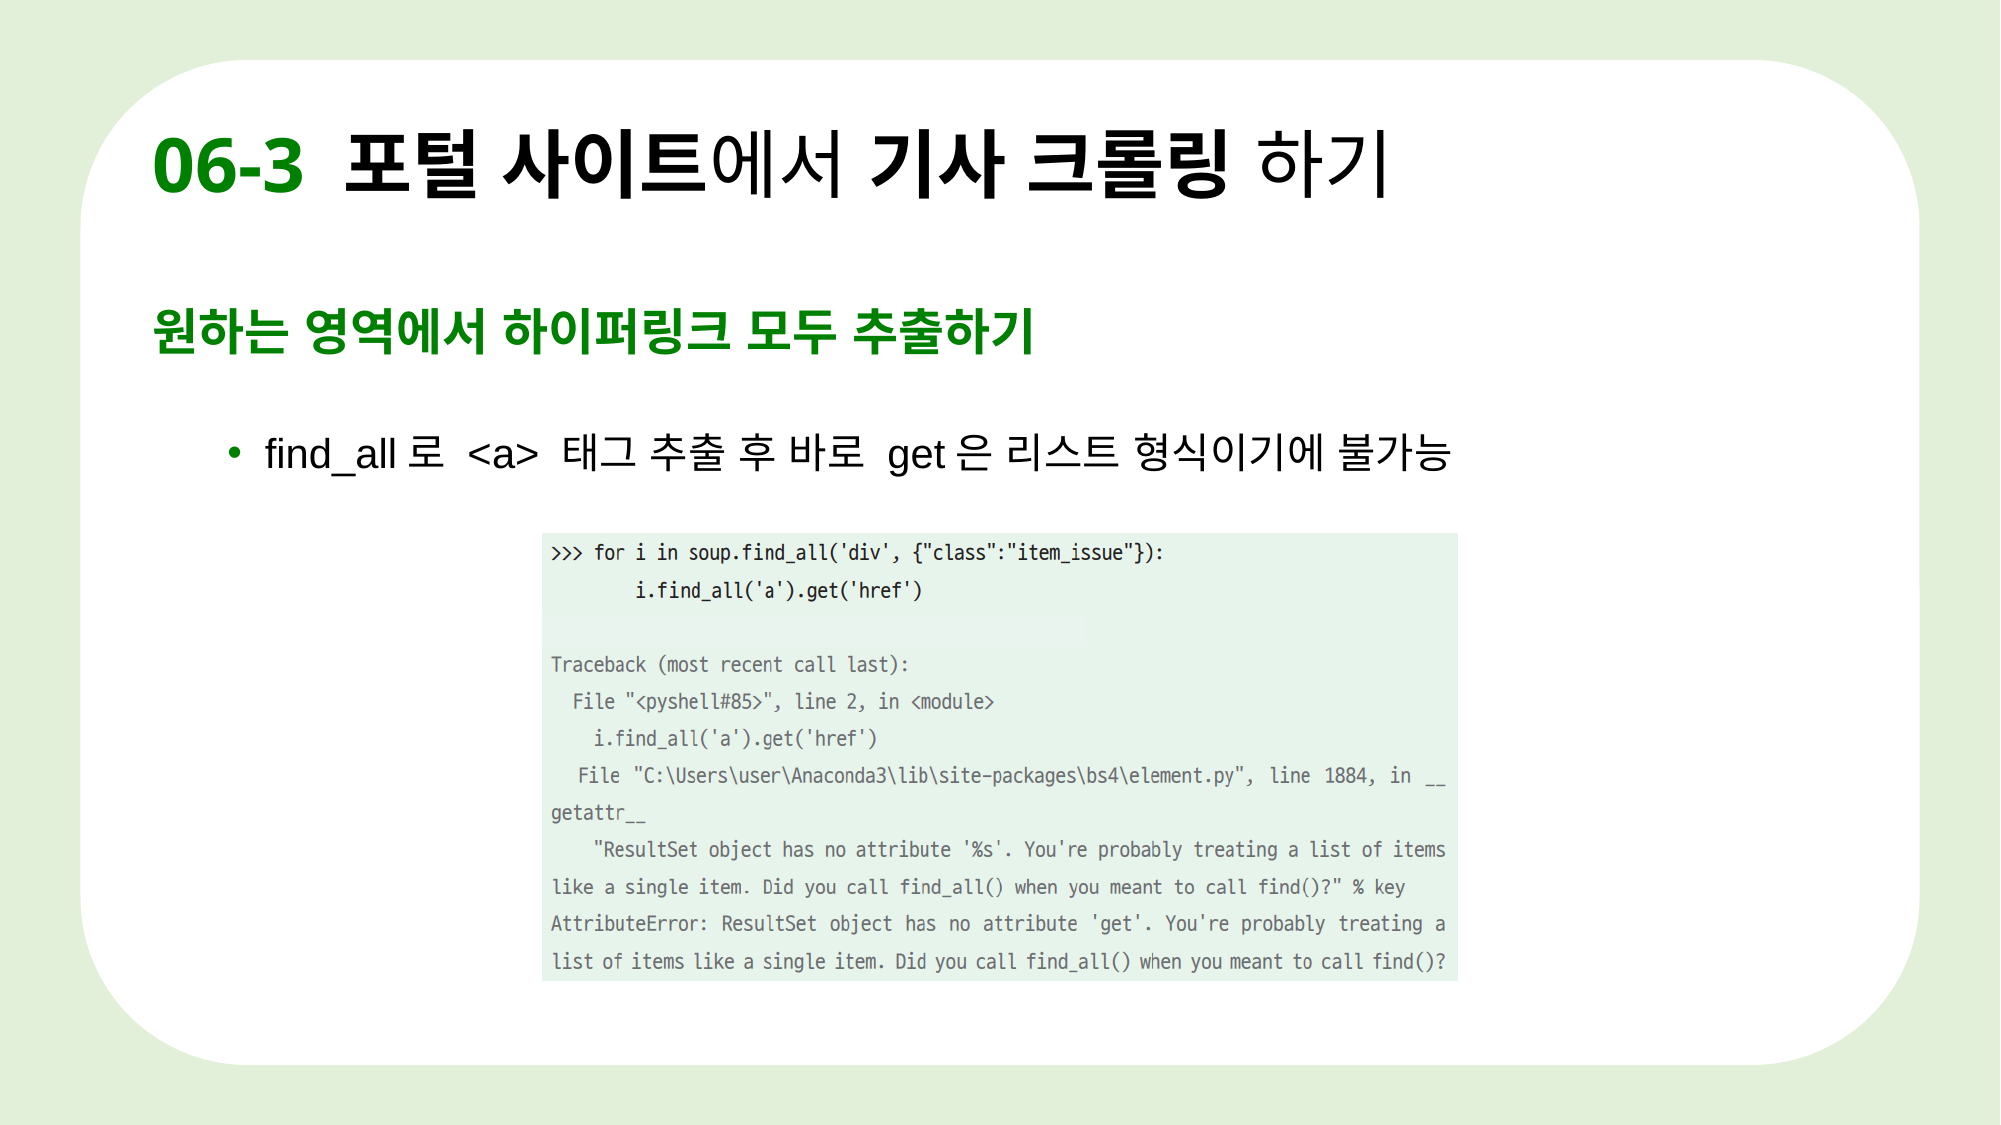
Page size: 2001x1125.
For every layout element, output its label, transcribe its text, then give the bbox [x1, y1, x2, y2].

title 06-3 포털 사이트에서 기사 크롤링 하기 [137, 59, 1863, 278]
list 원하는 영역에서 하이퍼링크 모두 추출하기 find_all로 <a> 태그 추출 후 바로 get은 리스트 형식이기에 불가능 [137, 299, 1863, 1014]
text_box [541, 533, 1458, 981]
